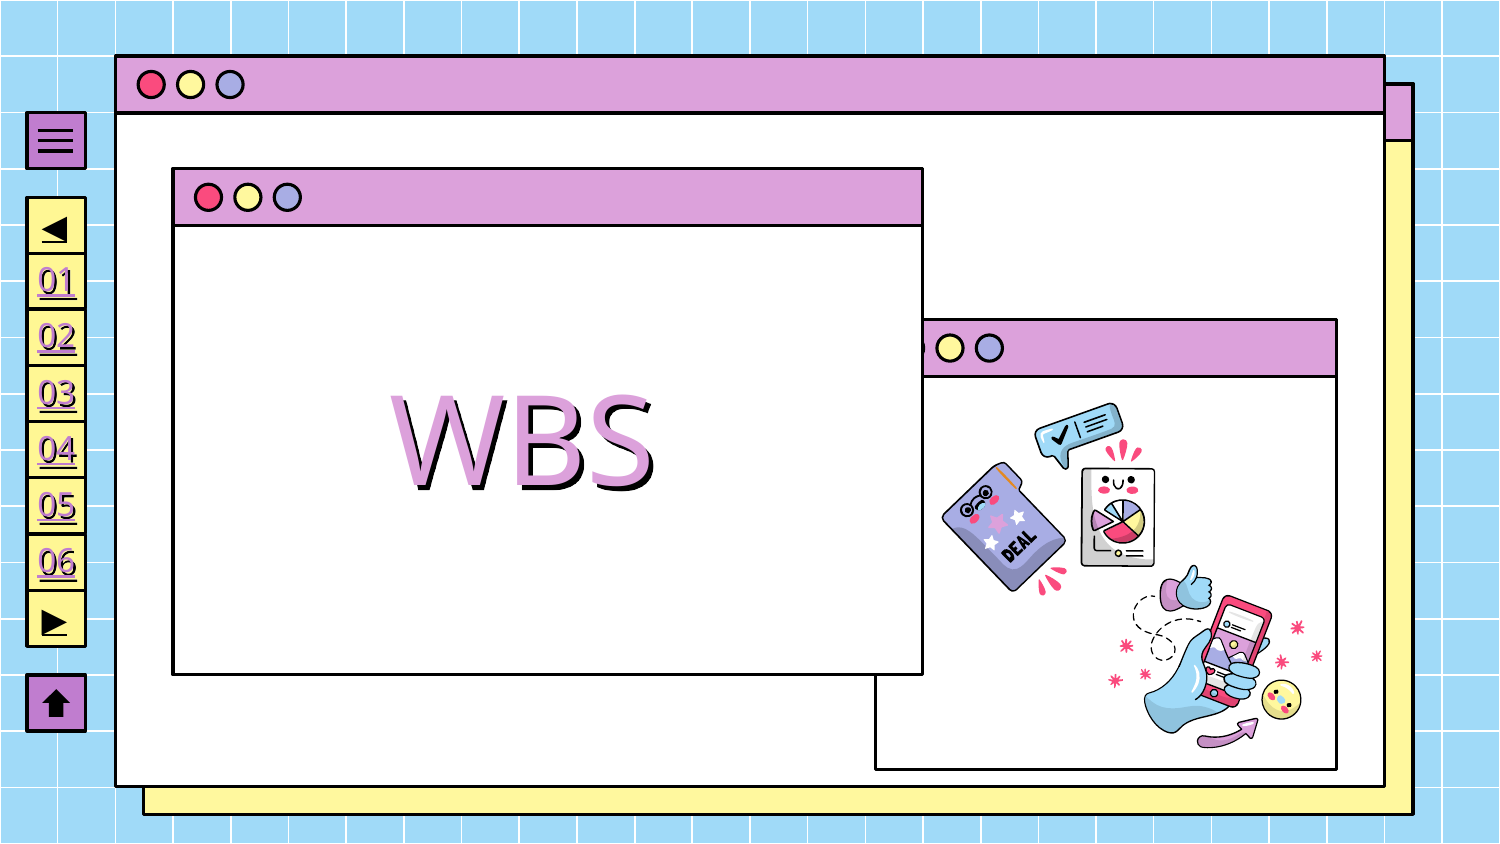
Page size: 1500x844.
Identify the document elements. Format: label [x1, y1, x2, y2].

text_box [172, 168, 924, 676]
text_box [874, 319, 1338, 770]
text_box [1116, 584, 1311, 747]
text_box [944, 427, 1164, 597]
text_box [26, 112, 86, 732]
